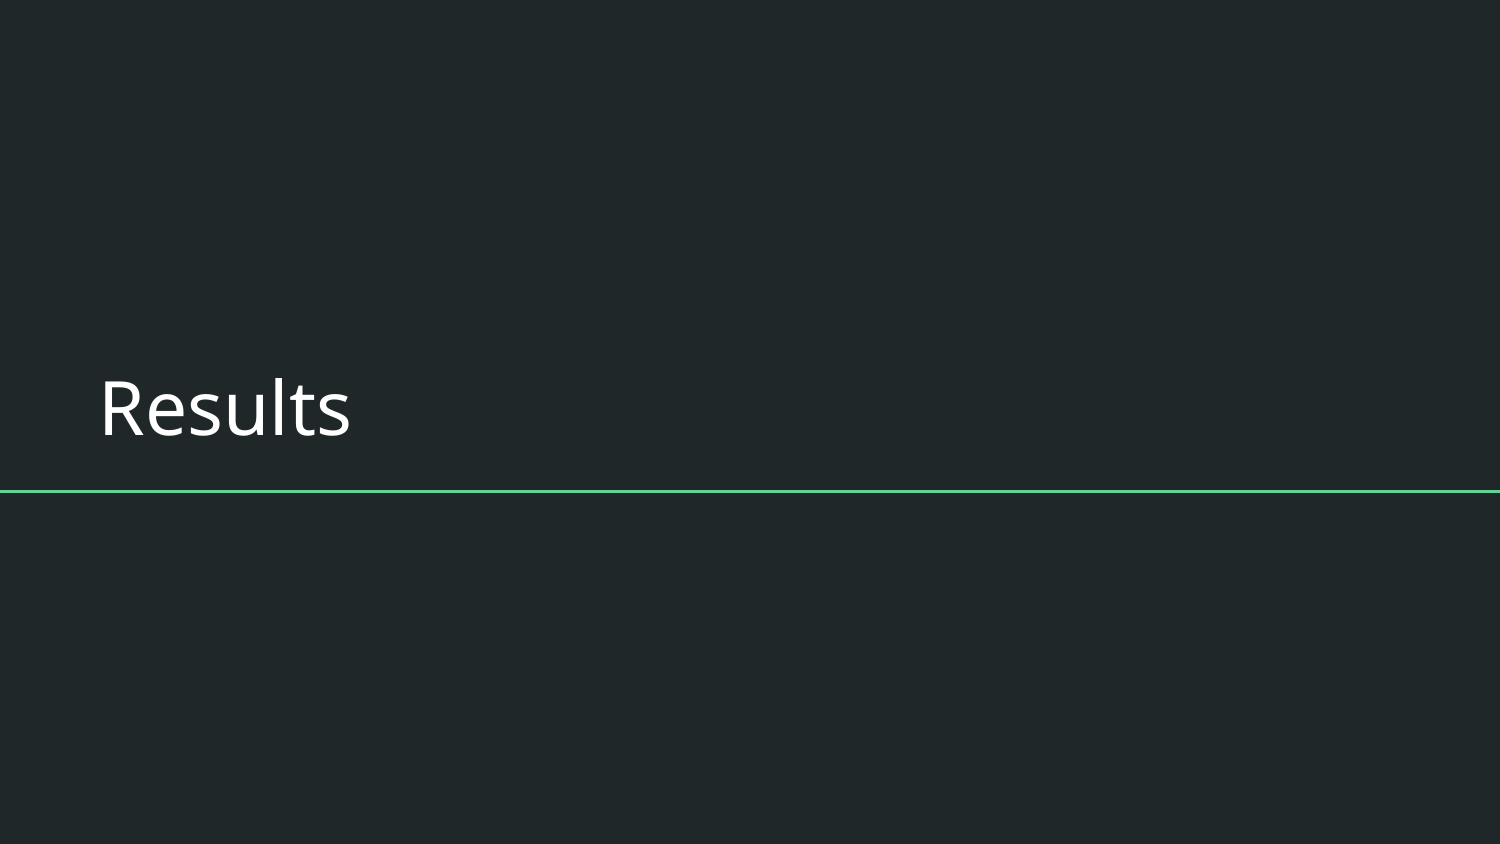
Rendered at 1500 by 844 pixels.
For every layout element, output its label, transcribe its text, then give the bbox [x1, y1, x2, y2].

title Results [83, 337, 1417, 466]
